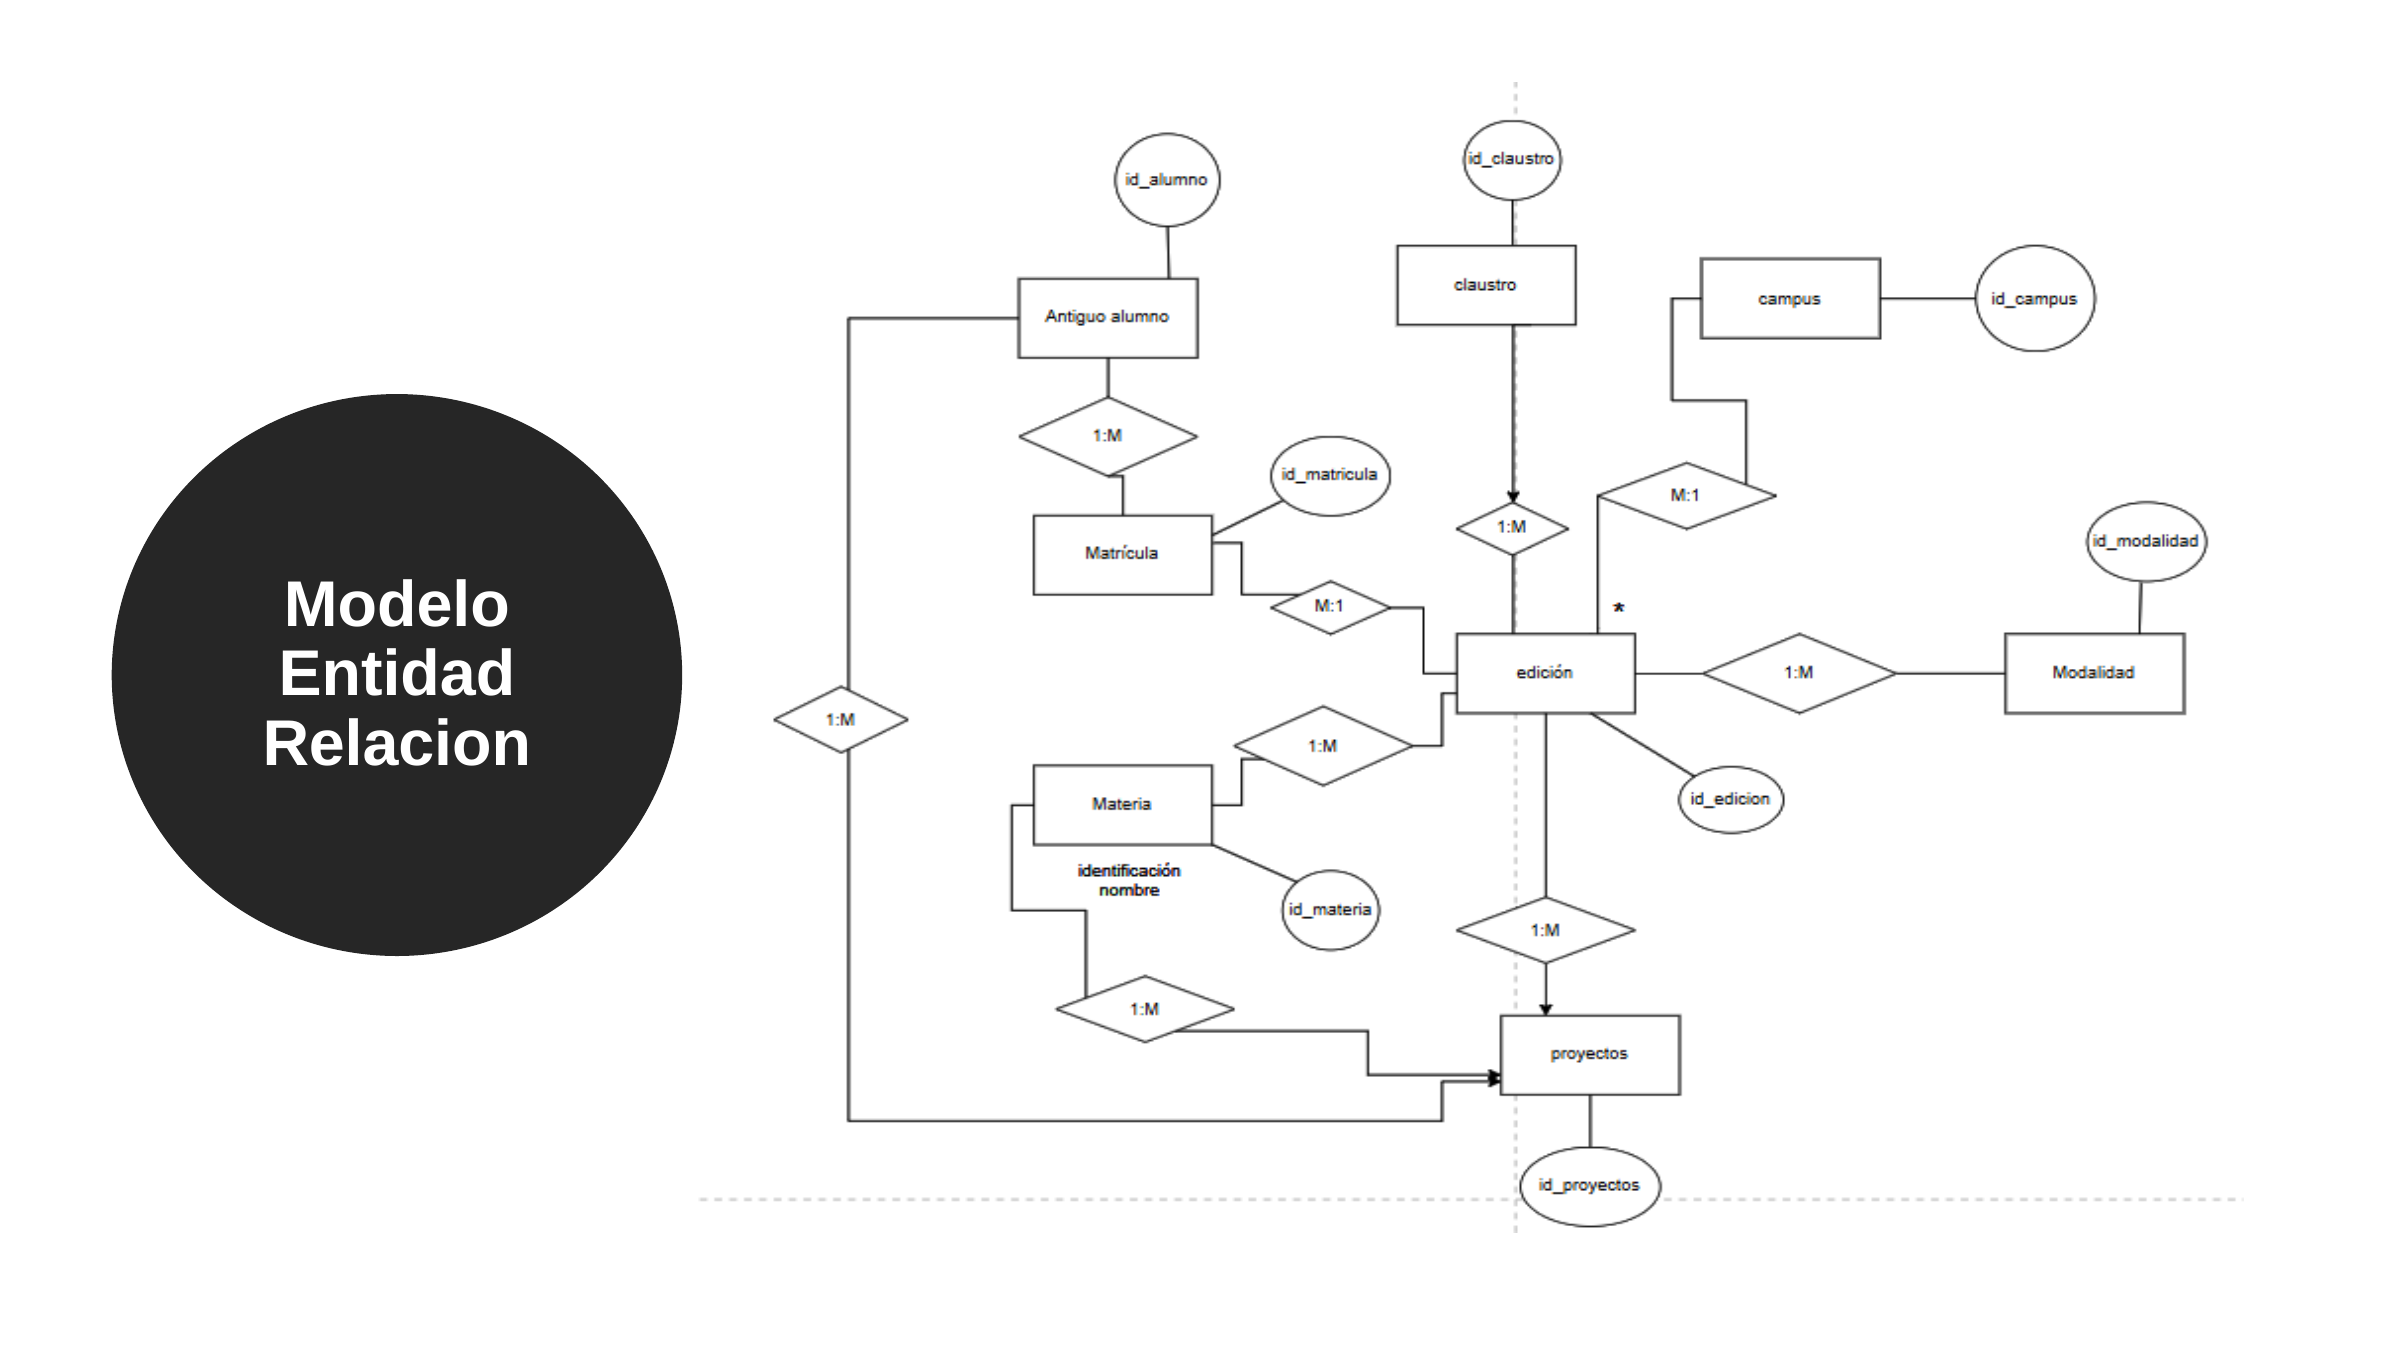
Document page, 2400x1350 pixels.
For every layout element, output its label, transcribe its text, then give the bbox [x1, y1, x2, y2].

text_box Modelo Entidad Relacion [126, 408, 668, 942]
picture [697, 82, 2244, 1233]
